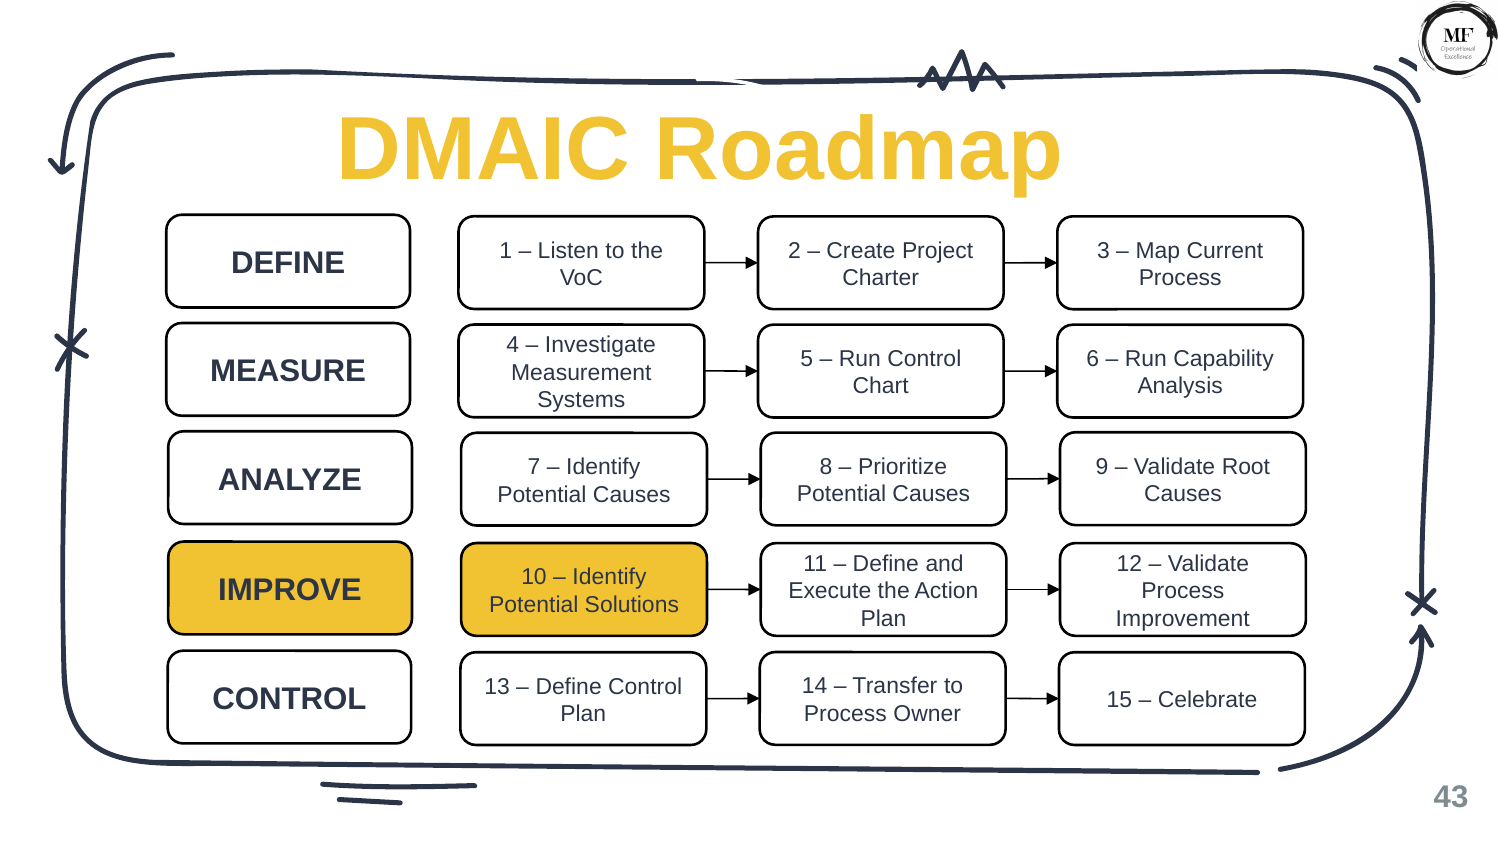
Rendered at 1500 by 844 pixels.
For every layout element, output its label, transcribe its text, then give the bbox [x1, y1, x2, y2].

text_box 8 – Prioritize Potential Causes [760, 432, 1007, 526]
text_box 6 – Run Capability Analysis [1057, 324, 1304, 418]
text_box 15 – Celebrate [1058, 652, 1305, 745]
title DMAIC Roadmap [912, 88, 1227, 214]
text_box IMPROVE [168, 541, 412, 635]
text_box CONTROL [167, 650, 412, 744]
text_box 3 – Map Current Process [1057, 216, 1304, 310]
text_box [493, 77, 907, 482]
title DMAIC Roadmap [173, 88, 488, 214]
text_box ANALYZE [168, 431, 412, 524]
text_box 14 – Transfer to Process Owner [759, 652, 1006, 745]
text_box 7 – Identify Potential Causes [461, 432, 708, 526]
text_box 10 – Identify Potential Solutions [461, 543, 708, 636]
text_box 11 – Define and Execute the Action Plan [760, 543, 1007, 636]
text_box 12 – Validate Process Improvement [1059, 543, 1306, 636]
slide_number 43 [1378, 769, 1469, 820]
text_box 1 – Listen to the VoC [458, 216, 488, 309]
text_box 4 – Investigate Measurement Systems [458, 324, 488, 418]
text_box MEASURE [166, 322, 411, 416]
text_box 13 – Define Control Plan [460, 652, 707, 745]
text_box 2 – Create Project Charter [912, 216, 1004, 310]
text_box 9 – Validate Root Causes [1060, 432, 1306, 526]
picture [1417, 0, 1499, 81]
text_box 5 – Run Control Chart [912, 324, 1004, 418]
text_box DEFINE [166, 214, 411, 308]
